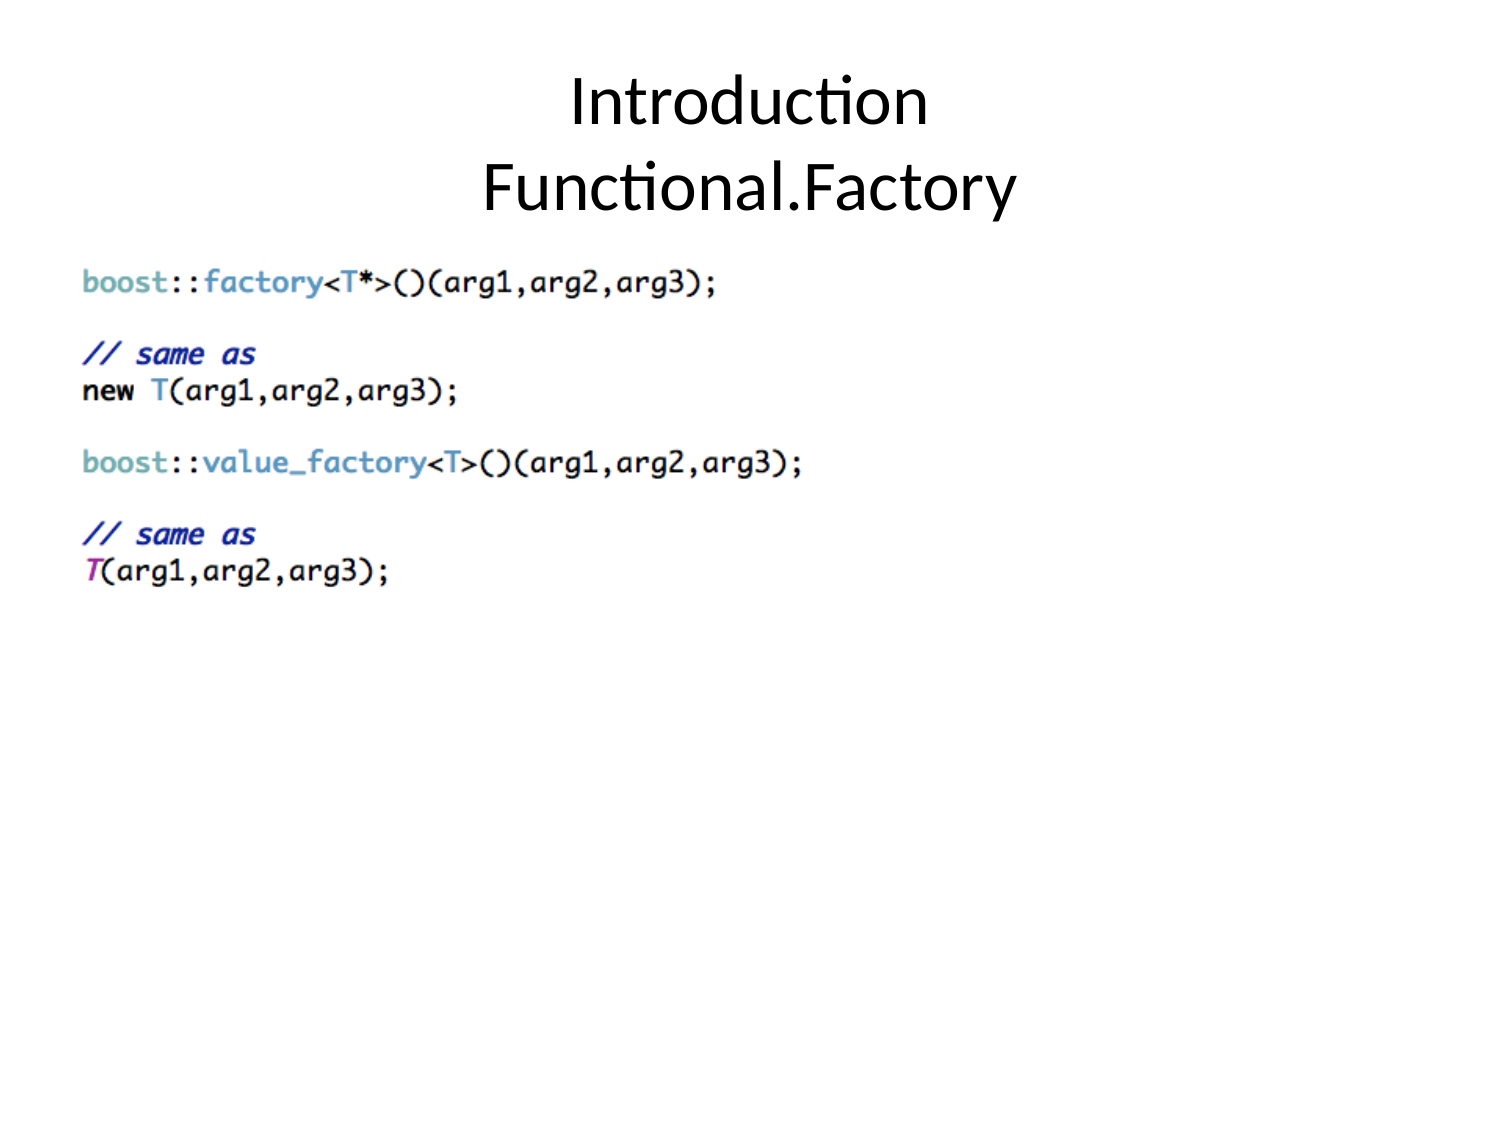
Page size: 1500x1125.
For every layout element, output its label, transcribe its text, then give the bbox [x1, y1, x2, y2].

title Introduction Functional.Factory [75, 45, 1425, 233]
picture [76, 261, 809, 599]
